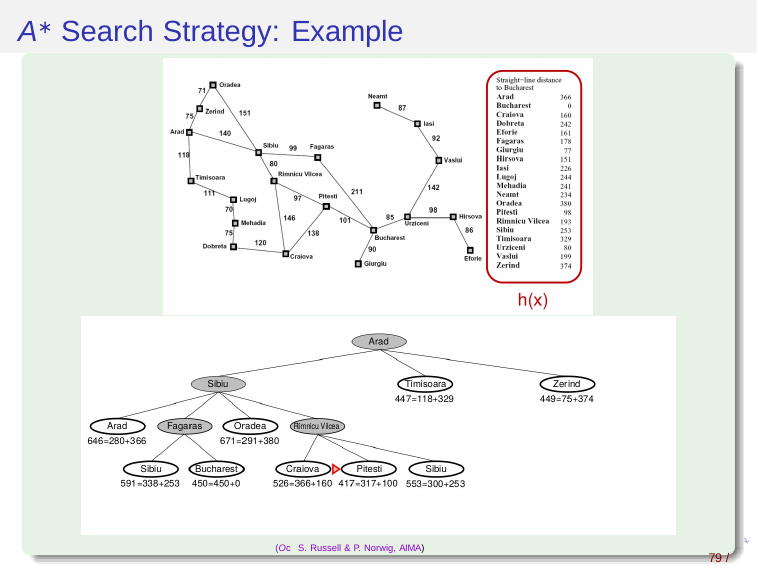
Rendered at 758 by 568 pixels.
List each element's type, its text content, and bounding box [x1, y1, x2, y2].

text_box A∗ Search Strategy: Example [11, 7, 413, 48]
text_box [21, 52, 744, 564]
